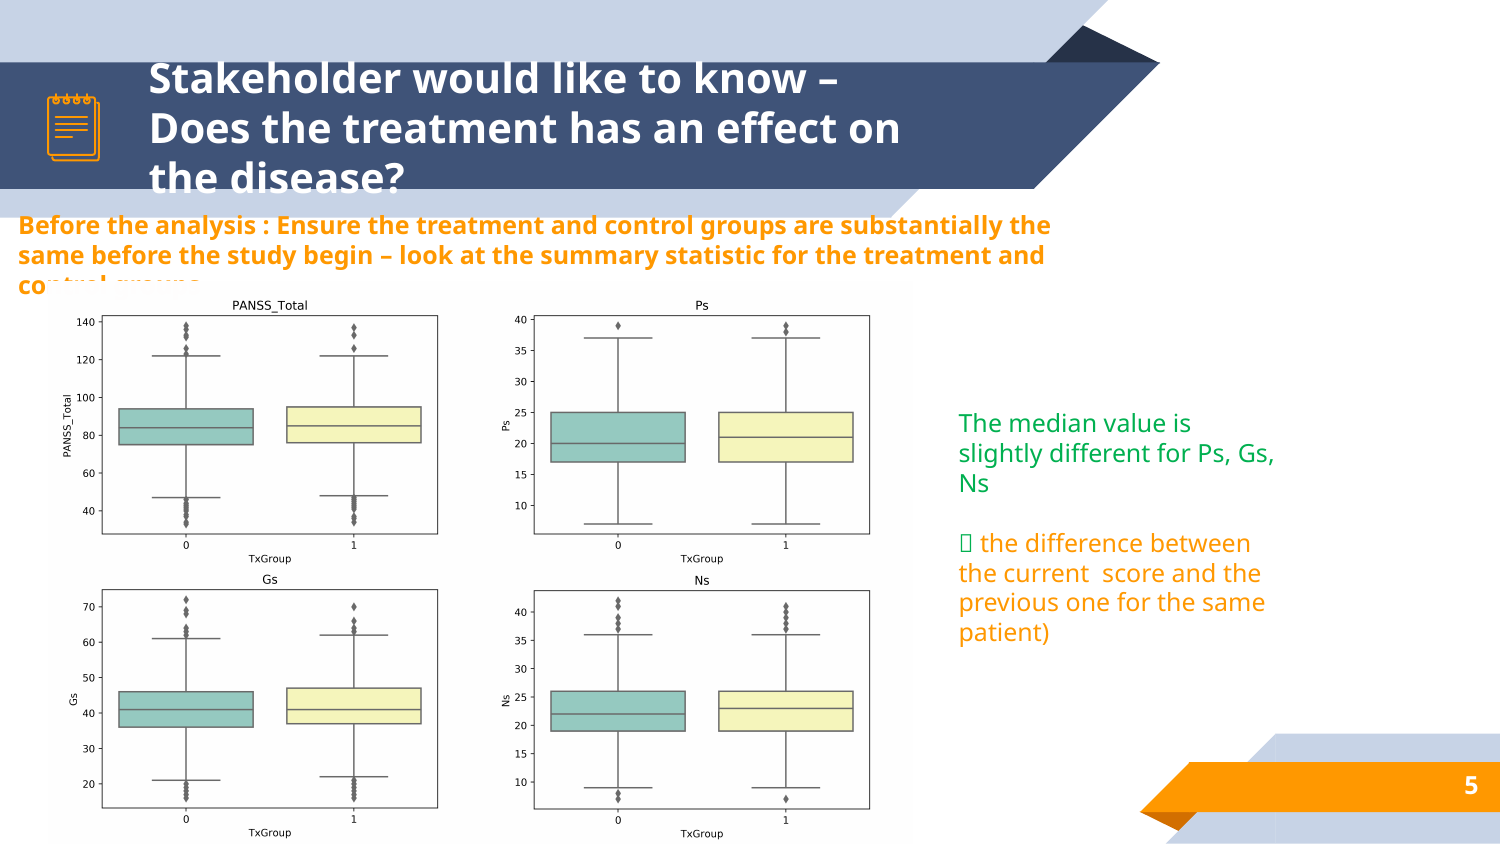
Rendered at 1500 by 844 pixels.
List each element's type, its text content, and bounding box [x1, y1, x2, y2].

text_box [47, 93, 100, 161]
slide_number 5 [1249, 760, 1494, 813]
text_box The median value is slightly different for Ps, Gs, Ns  the difference between the current score and the previous one for the same patient) [943, 399, 1292, 655]
list Before the analysis : Ensure the treatment and control groups are substantially the same before the study begin – look at the summary statistic for the treatment and control groups [3, 195, 1076, 484]
title Stakeholder would like to know – Does the treatment has an effect on the disease? [133, 64, 997, 190]
picture [47, 281, 913, 844]
